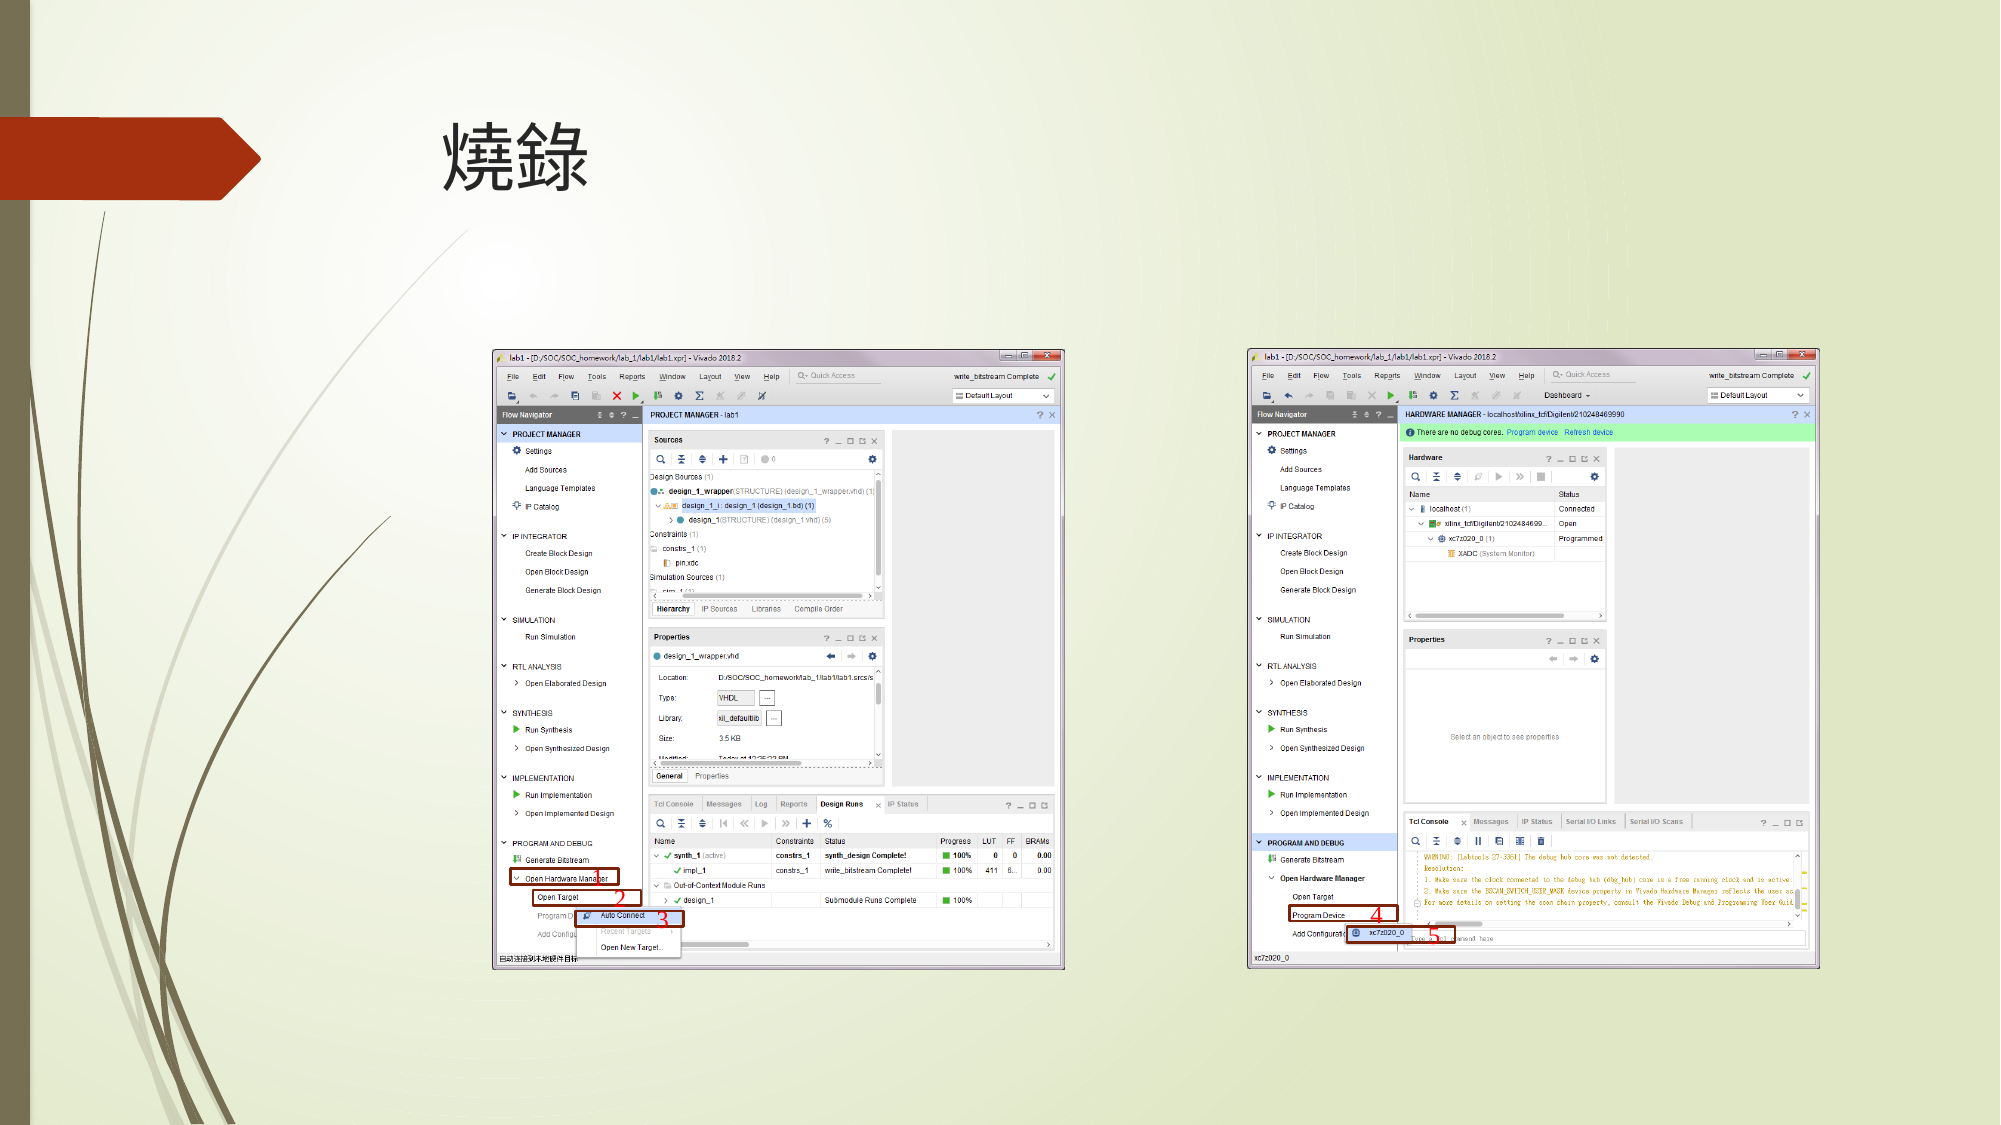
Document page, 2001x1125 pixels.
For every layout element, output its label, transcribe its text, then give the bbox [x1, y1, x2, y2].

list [492, 349, 1065, 971]
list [1247, 348, 1820, 969]
title 燒錄 [425, 102, 1888, 313]
